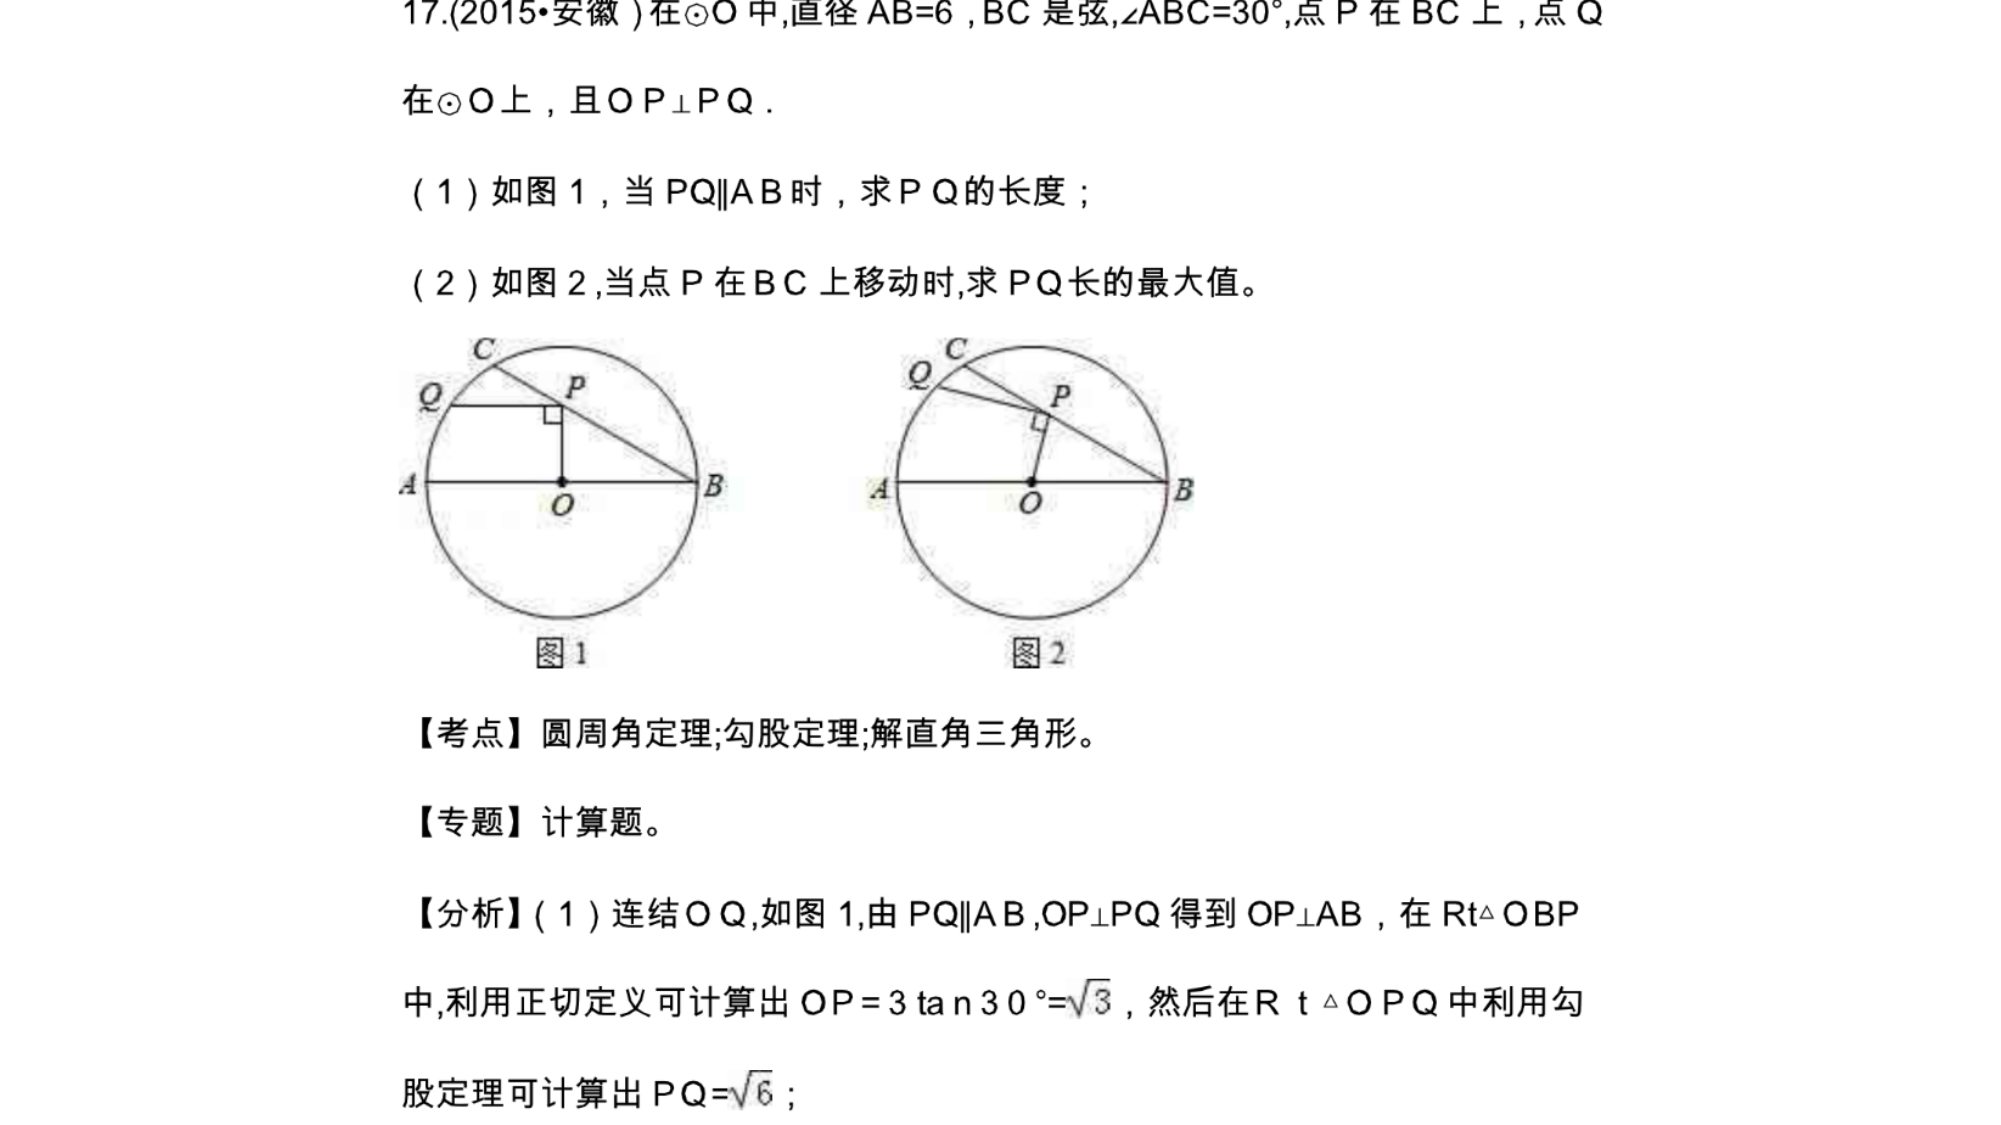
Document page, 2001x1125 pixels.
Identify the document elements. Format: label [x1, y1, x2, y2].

picture [394, 0, 1606, 1125]
